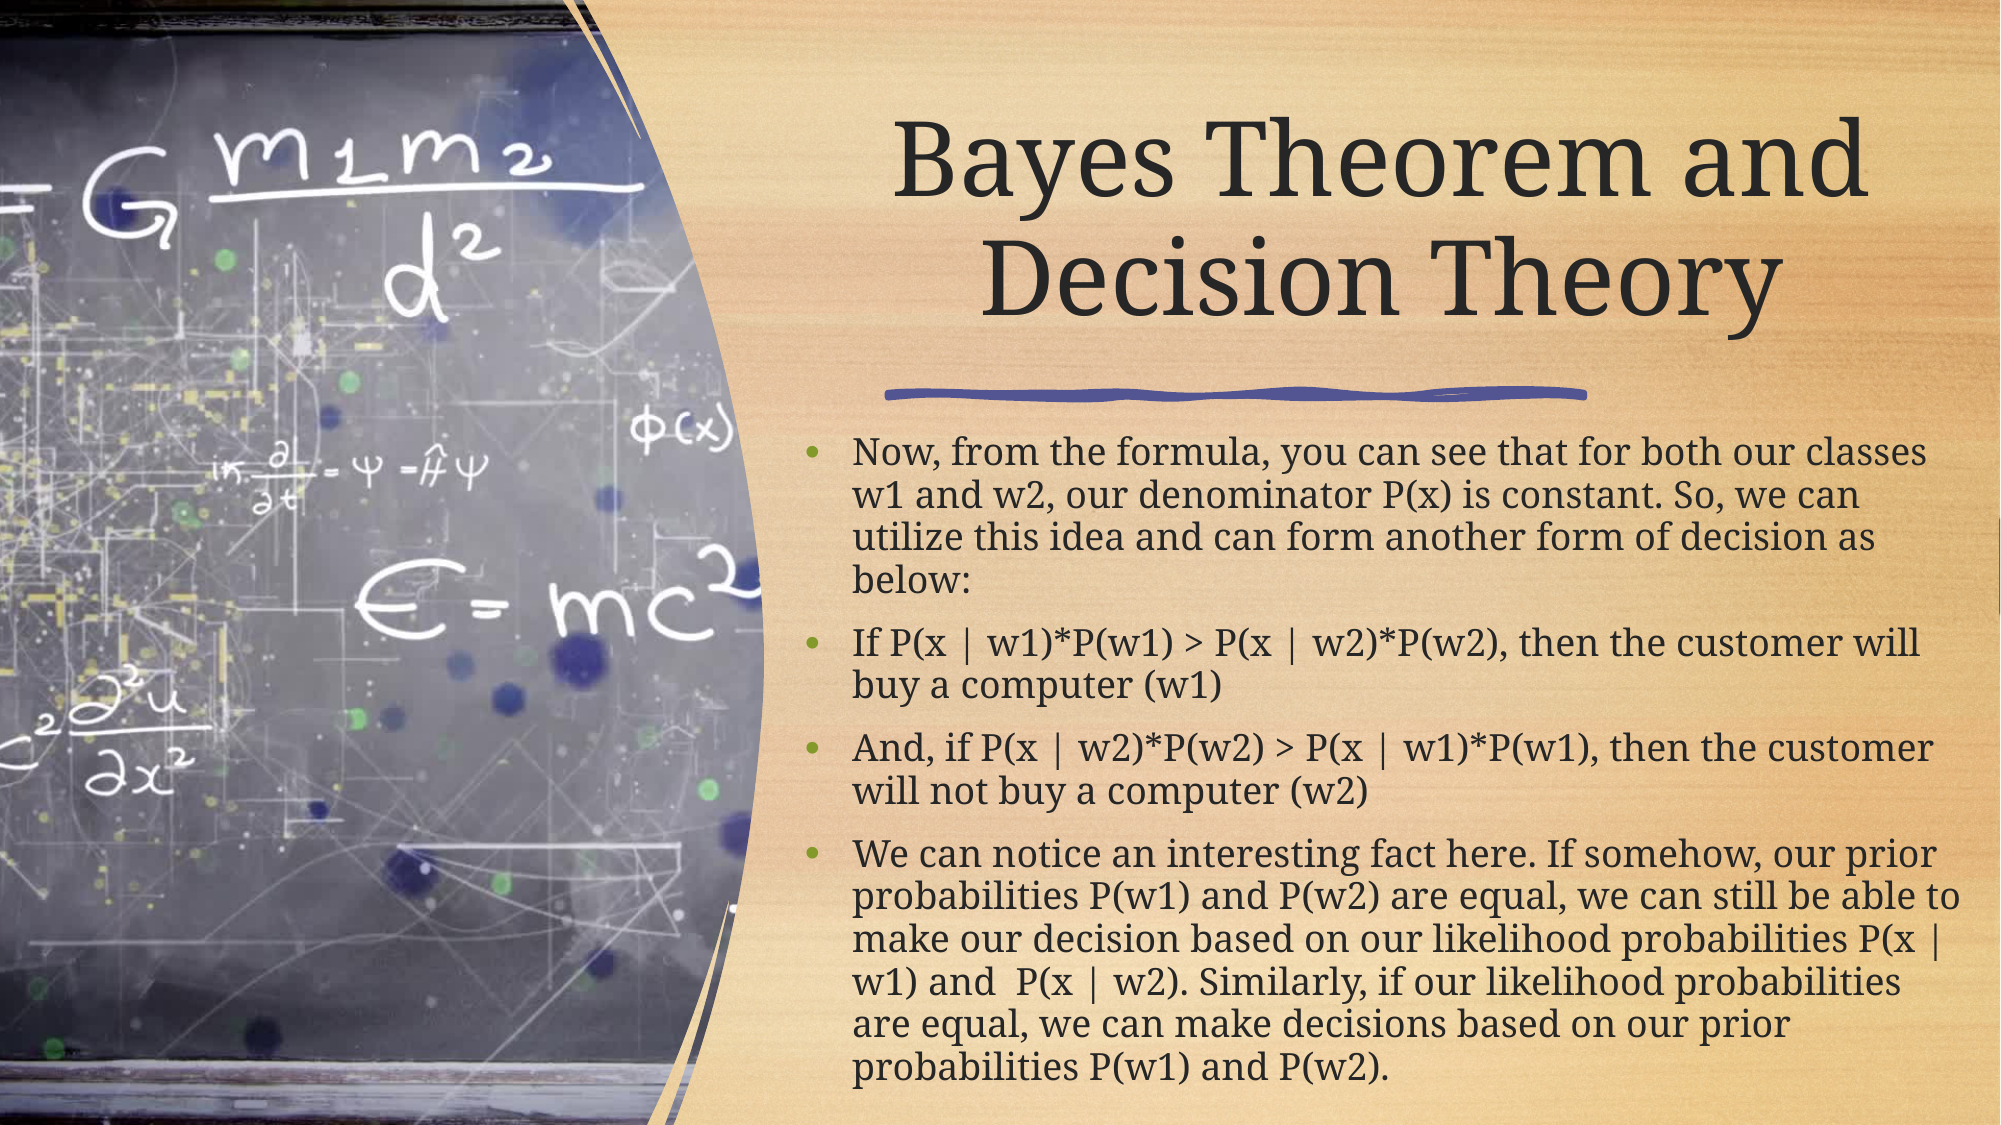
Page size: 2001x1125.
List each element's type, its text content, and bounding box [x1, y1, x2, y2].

text_box [765, 0, 2000, 1125]
list Now, from the formula, you can see that for both our classes w1 and w2, our denominator P(x) is constant. So, we can utilize this idea and can form another form of decision as below: If P(x | w1)*P(w1) > P(x | w2)*P(w2), then the customer will buy a computer (w1) And, if P(x | w2)*P(w2) > P(x | w1)*P(w1), then the customer will not buy a computer (w2) We can notice an interesting fact here. If somehow, our prior probabilities P(w1) and P(w2) are equal, we can still be able to make our decision based on our likelihood probabilities P(x | w1) and P(x | w2). Similarly, if our likelihood probabilities are equal, we can make decisions based on our prior probabilities P(w1) and P(w2). [790, 423, 1984, 1103]
picture [0, 0, 765, 1125]
title Bayes Theorem and Decision Theory [869, 53, 1895, 347]
text_box [886, 387, 1586, 401]
